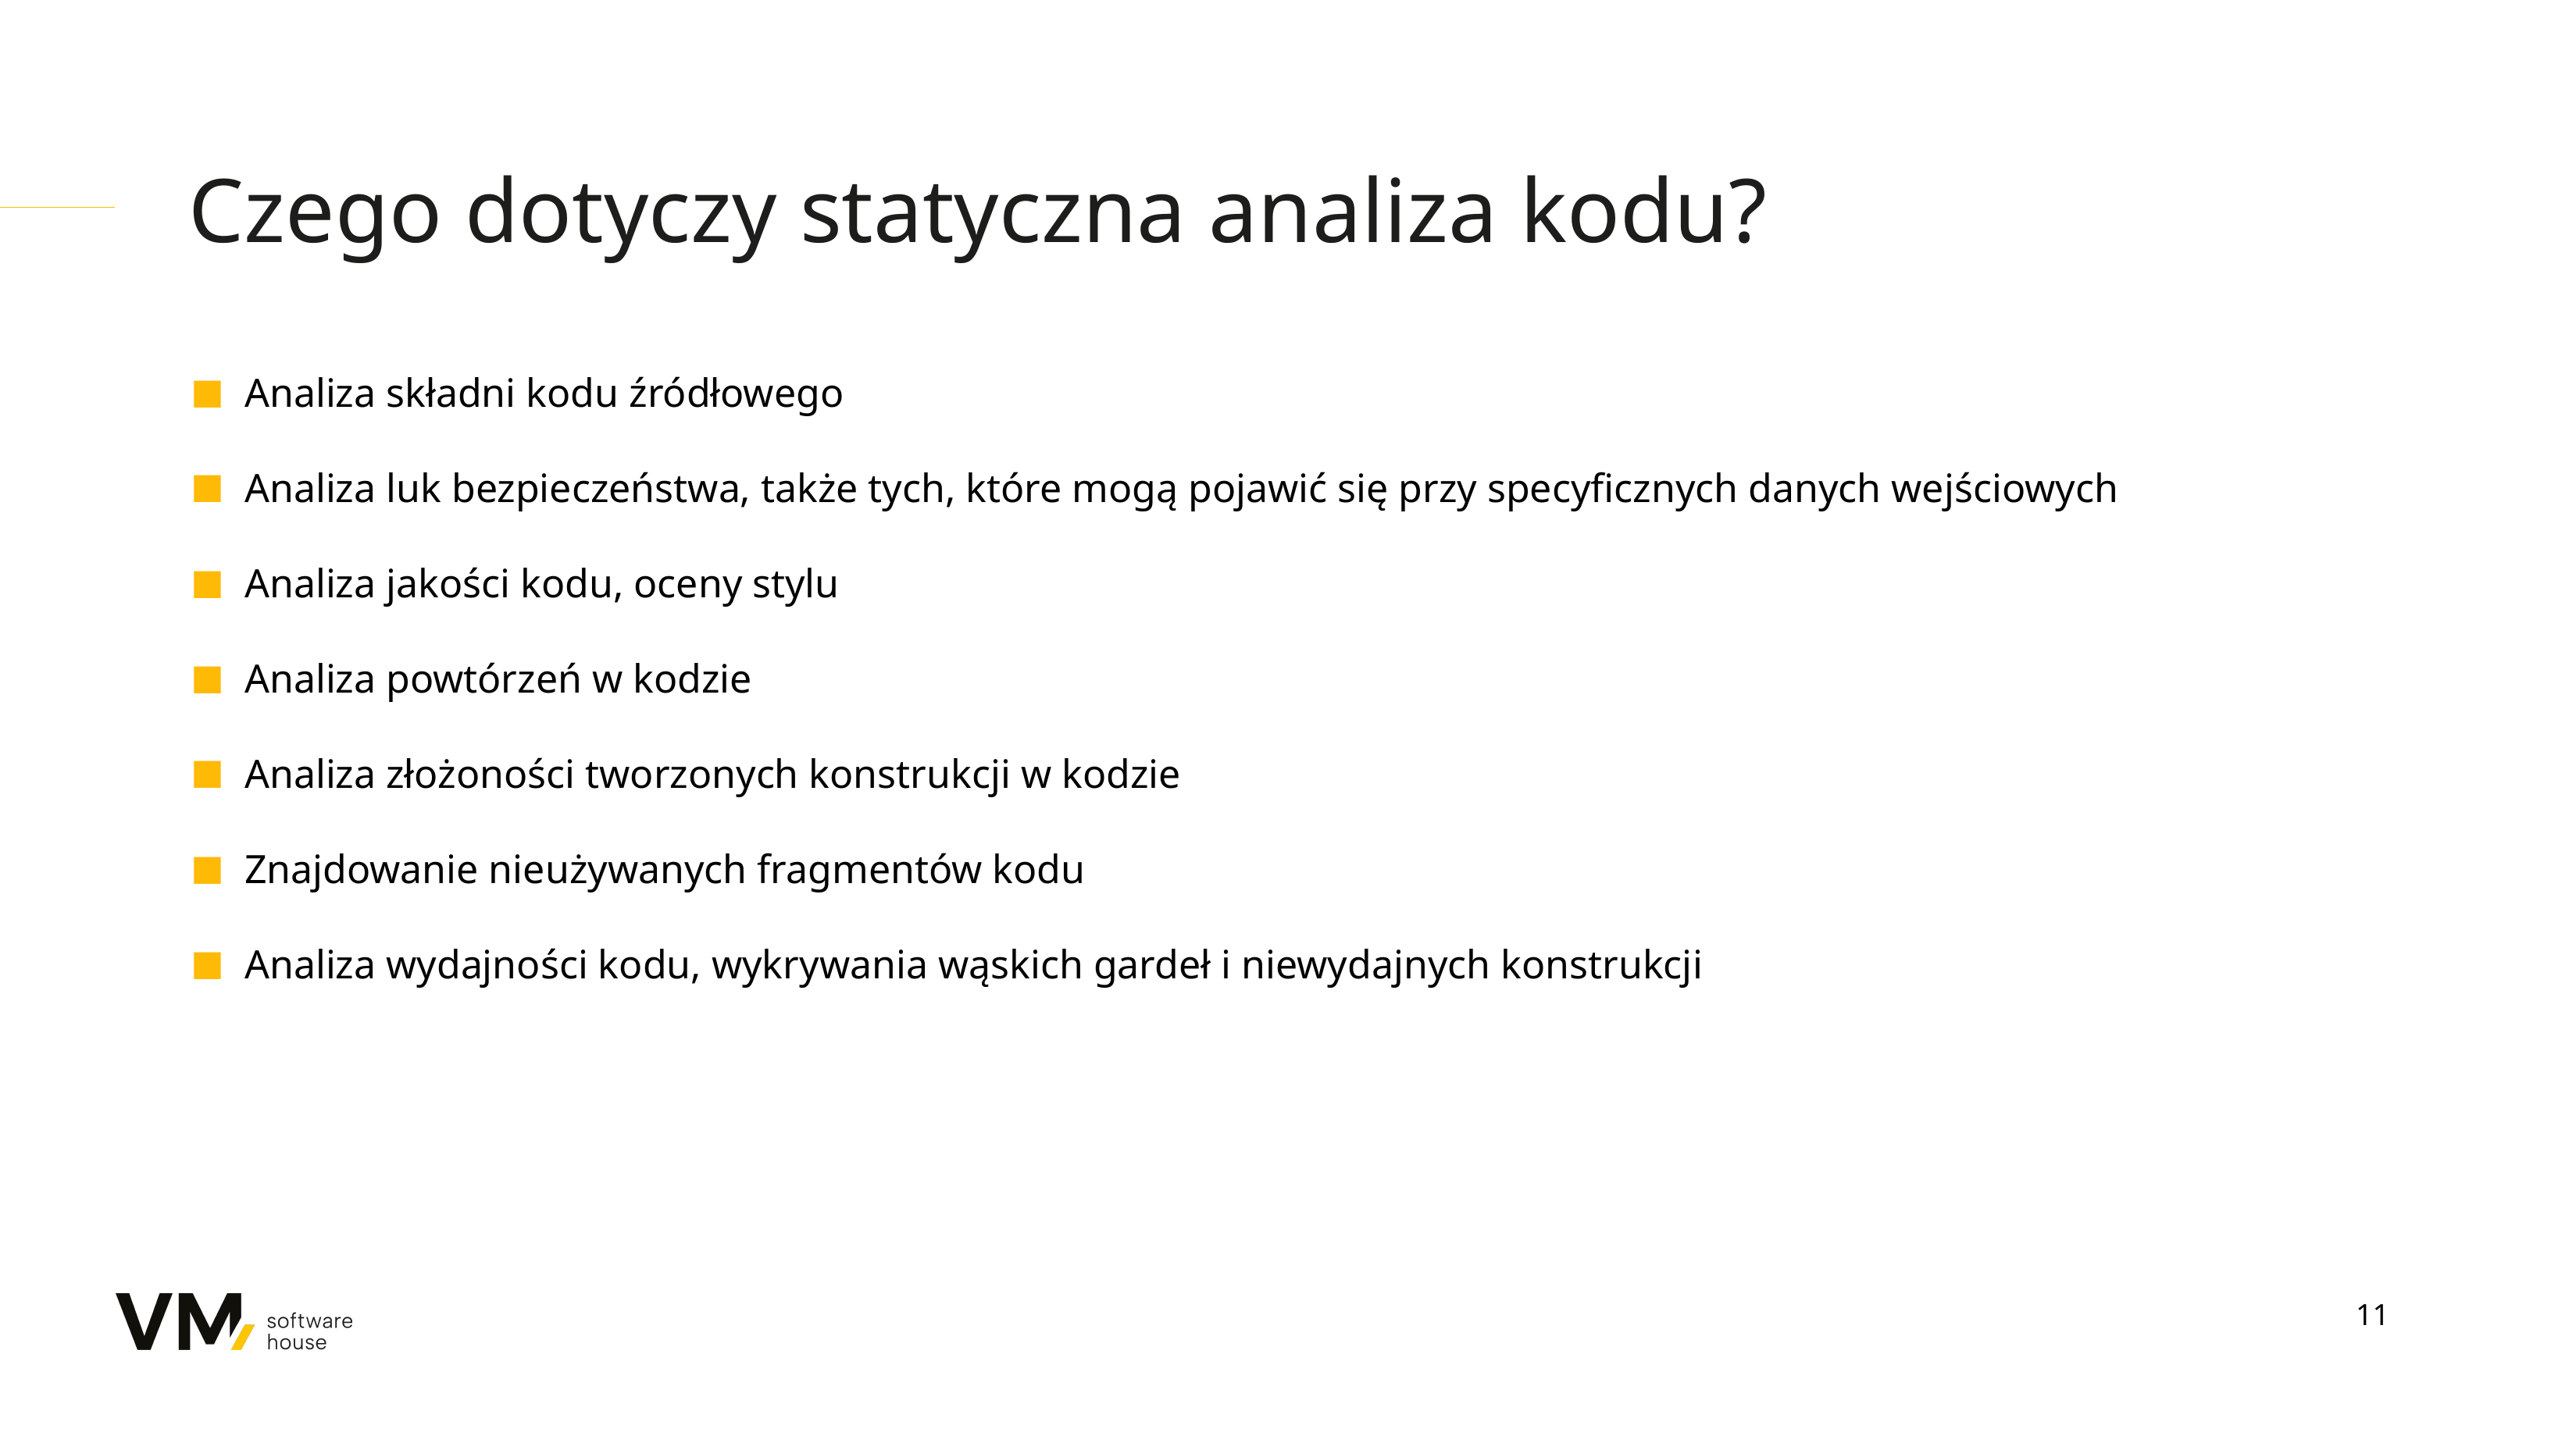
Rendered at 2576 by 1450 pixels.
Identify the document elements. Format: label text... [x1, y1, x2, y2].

list Analiza składni kodu źródłowego Analiza luk bezpieczeństwa, także tych, które mogą pojawić się przy specyficznych danych wejściowych Analiza jakości kodu, oceny stylu Analiza powtórzeń w kodzie Analiza złożoności tworzonych konstrukcji w kodzie Znajdowanie nieużywanych fragmentów kodu Analiza wydajności kodu, wykrywania wąskich gardeł i niewydajnych konstrukcji [177, 362, 2399, 1227]
title Czego dotyczy statyczna analiza kodu? [177, 148, 2315, 433]
picture [116, 1293, 352, 1350]
